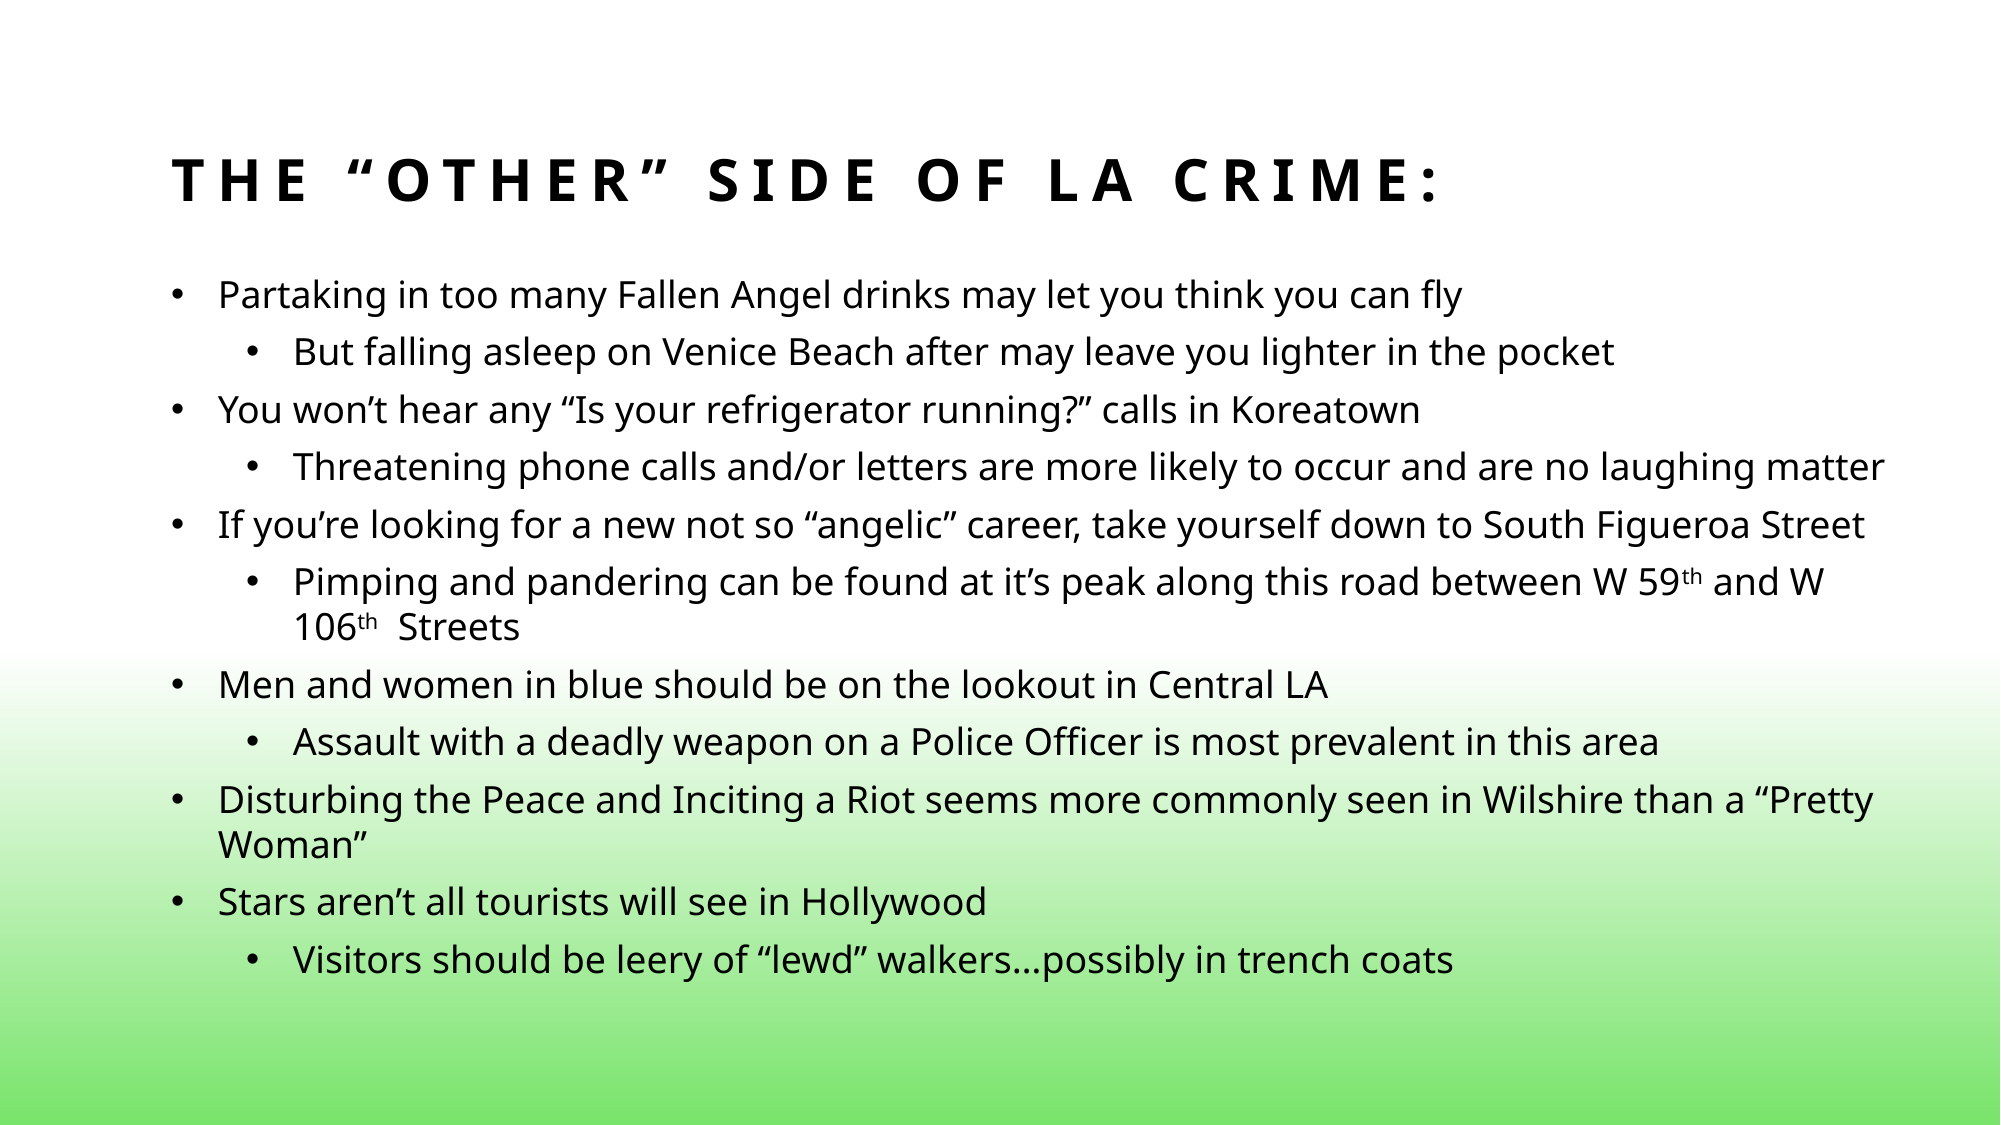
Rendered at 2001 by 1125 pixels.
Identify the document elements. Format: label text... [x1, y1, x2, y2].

text_box Partaking in too many Fallen Angel drinks may let you think you can fly But falling asleep on Venice Beach after may leave you lighter in the pocket You won’t hear any “Is your refrigerator running?” calls in Koreatown Threatening phone calls and/or letters are more likely to occur and are no laughing matter If you’re looking for a new not so “angelic” career, take yourself down to South Figueroa Street Pimping and pandering can be found at it’s peak along this road between W 59th and W 106th Streets Men and women in blue should be on the lookout in Central LA Assault with a deadly weapon on a Police Officer is most prevalent in this area Disturbing the Peace and Inciting a Riot seems more commonly seen in Wilshire than a “Pretty Woman” Stars aren’t all tourists will see in Hollywood Visitors should be leery of “lewd” walkers…possibly in trench coats [156, 263, 1907, 989]
title The “Other” Side of LA Crime: [156, 124, 1844, 221]
